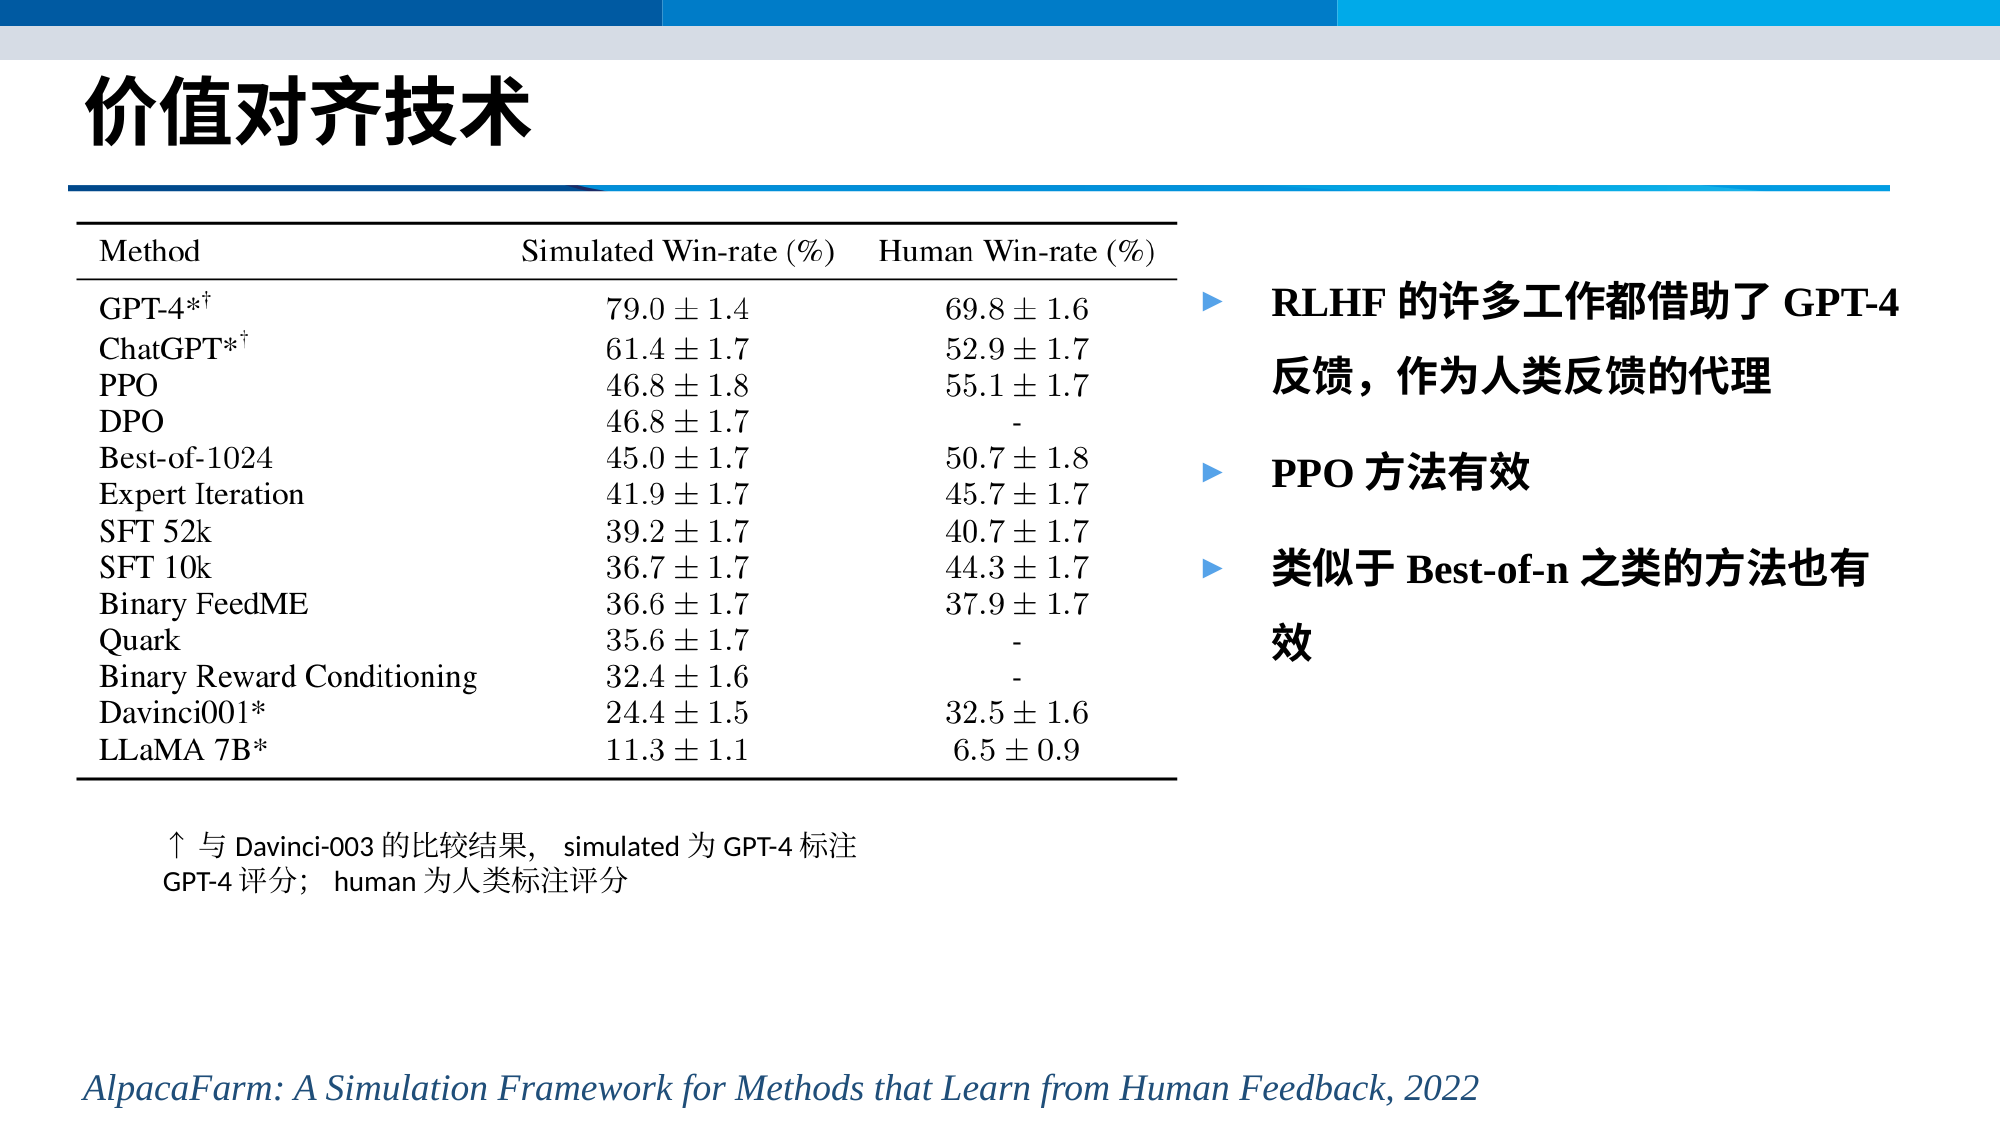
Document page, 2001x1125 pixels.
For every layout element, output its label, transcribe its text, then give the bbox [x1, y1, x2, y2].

picture [63, 212, 1197, 792]
text_box AlpacaFarm: A Simulation Framework for Methods that Learn from Human Feedback, 2022 [68, 1055, 1963, 1116]
text_box ↑与Davinci-003的比较结果，simulated为GPT-4标注GPT-4评分；human为人类标注评分 [148, 820, 883, 905]
picture [68, 174, 1890, 199]
title 价值对齐技术 [68, 67, 1890, 167]
text_box RLHF的许多工作都借助了GPT-4反馈，作为人类反馈的代理 PPO方法有效 类似于Best-of-n之类的方法也有效 [1197, 242, 1921, 647]
